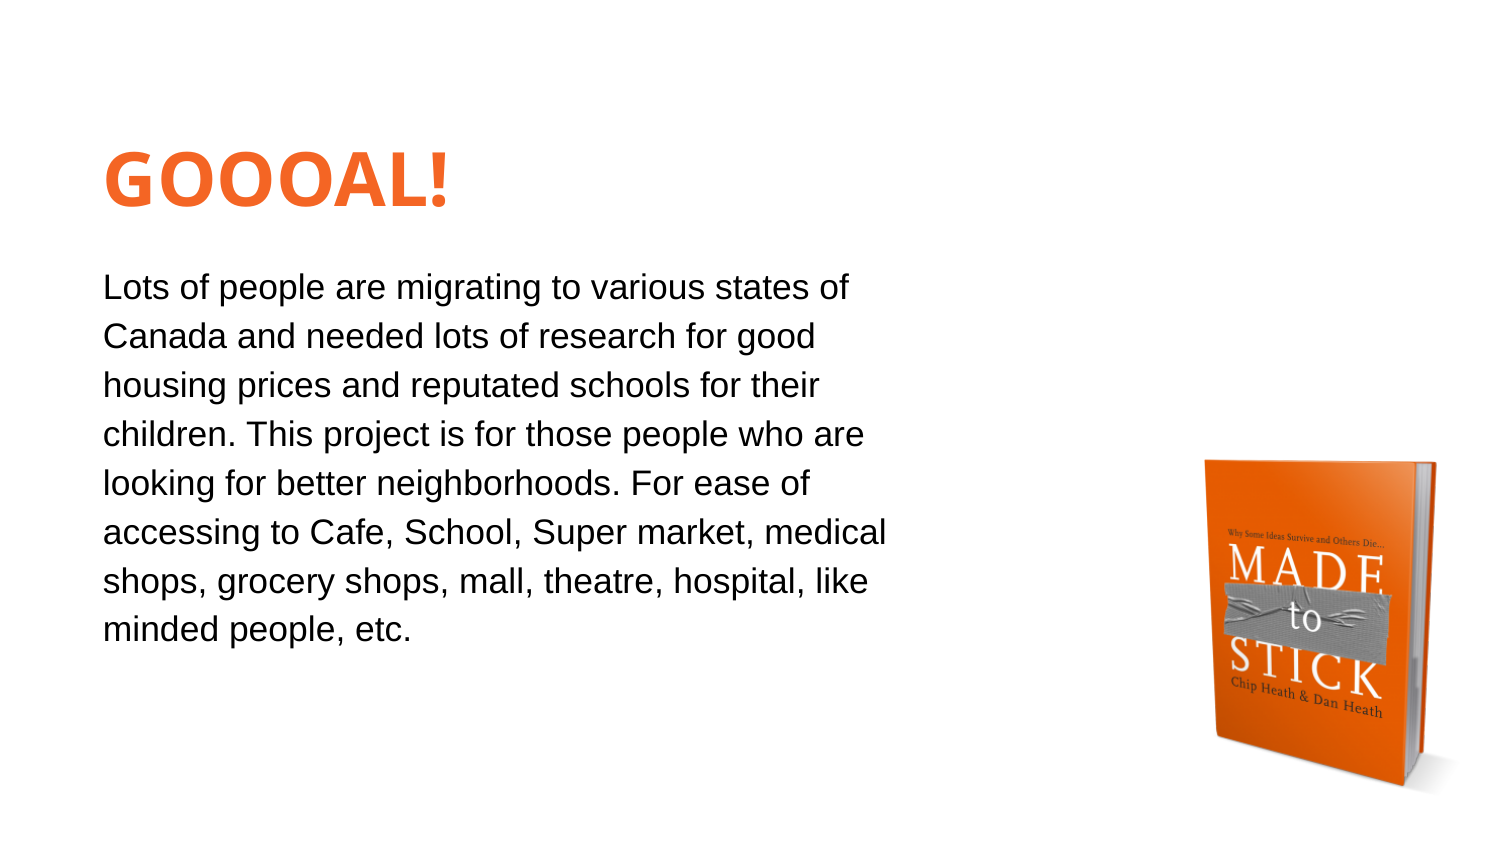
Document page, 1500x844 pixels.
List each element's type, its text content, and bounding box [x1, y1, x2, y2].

title GOOOAL! [87, 116, 941, 242]
picture [1204, 459, 1463, 797]
title Lots of people are migrating to various states of Canada and needed lots of research for good housing prices and reputated schools for their children. This project is for those people who are looking for better neighborhoods. For ease of accessing to Cafe, School, Super market, medical shops, grocery shops, mall, theatre, hospital, like minded people, etc. [87, 242, 941, 746]
